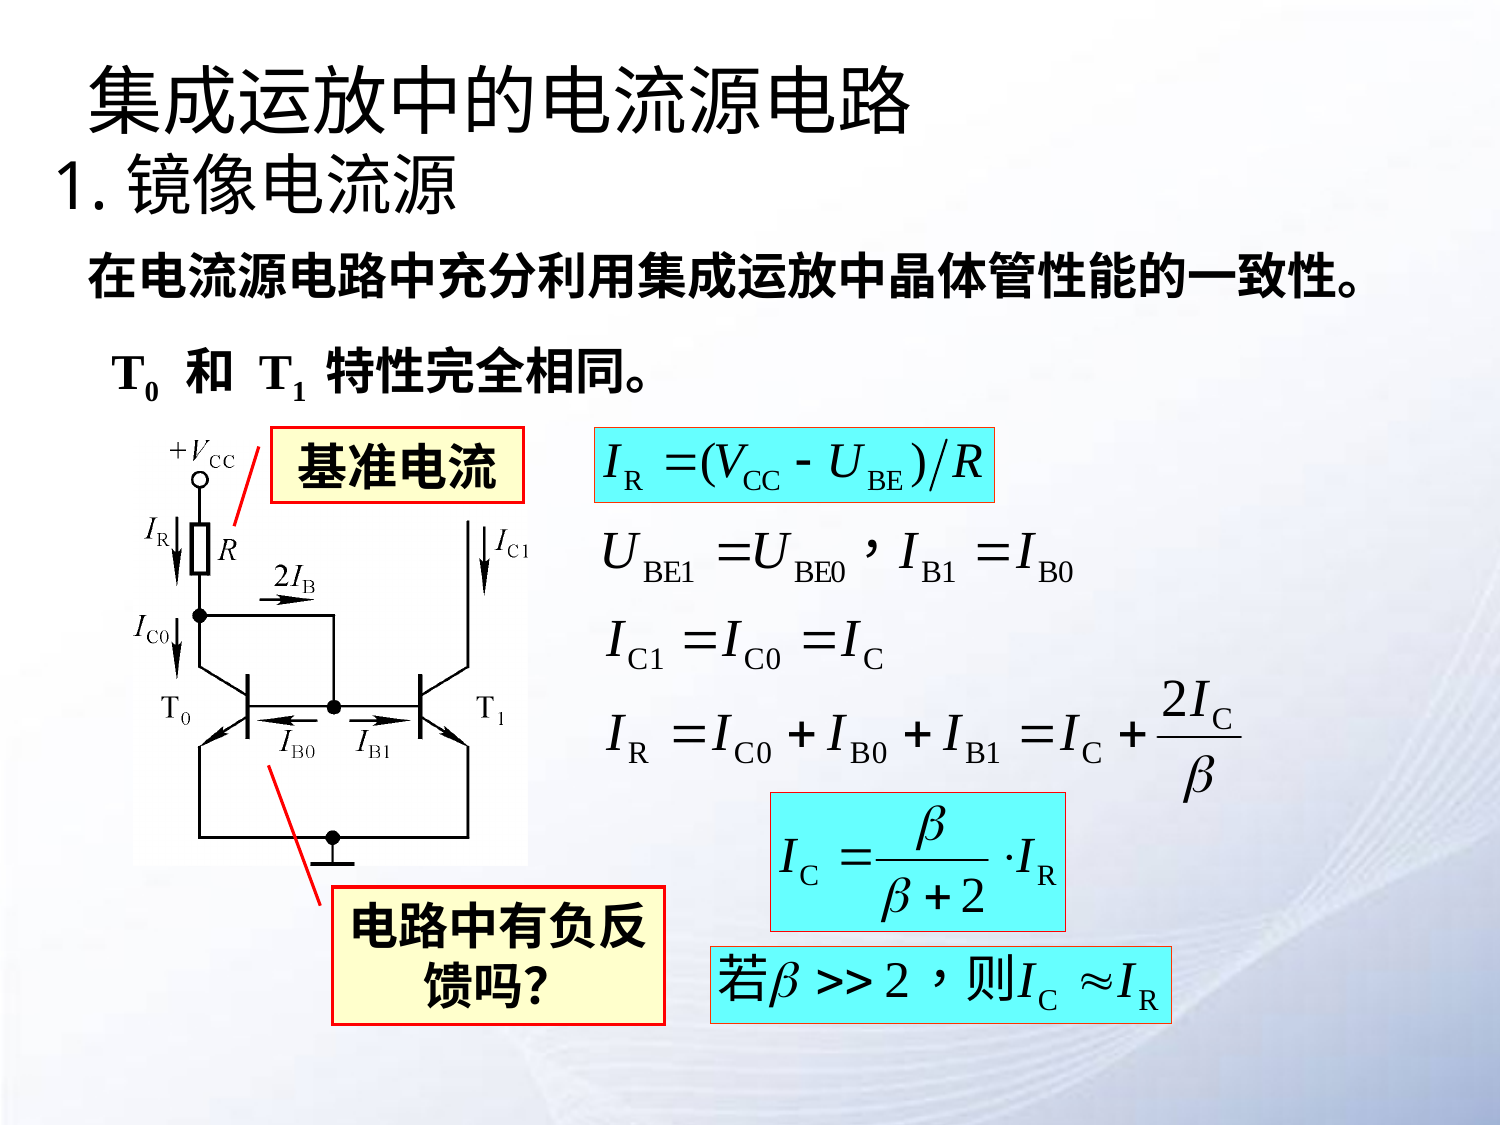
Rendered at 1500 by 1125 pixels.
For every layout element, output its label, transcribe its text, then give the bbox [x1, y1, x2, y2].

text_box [596, 602, 896, 684]
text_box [710, 946, 1172, 1024]
text_box 集成运放中的电流源电路 [73, 48, 1386, 149]
text_box 基准电流 [271, 427, 524, 440]
picture [0, 0, 1500, 1125]
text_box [596, 665, 1251, 814]
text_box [596, 515, 1083, 596]
text_box 在电流源电路中充分利用集成运放中晶体管性能的一致性。 [73, 237, 1436, 312]
text_box T0 和 T1 特性完全相同。 [96, 331, 759, 415]
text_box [770, 792, 1066, 932]
title 1.镜像电流源 [37, 104, 1183, 182]
text_box 电路中有负反馈吗？ [332, 886, 665, 1025]
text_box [594, 427, 995, 503]
